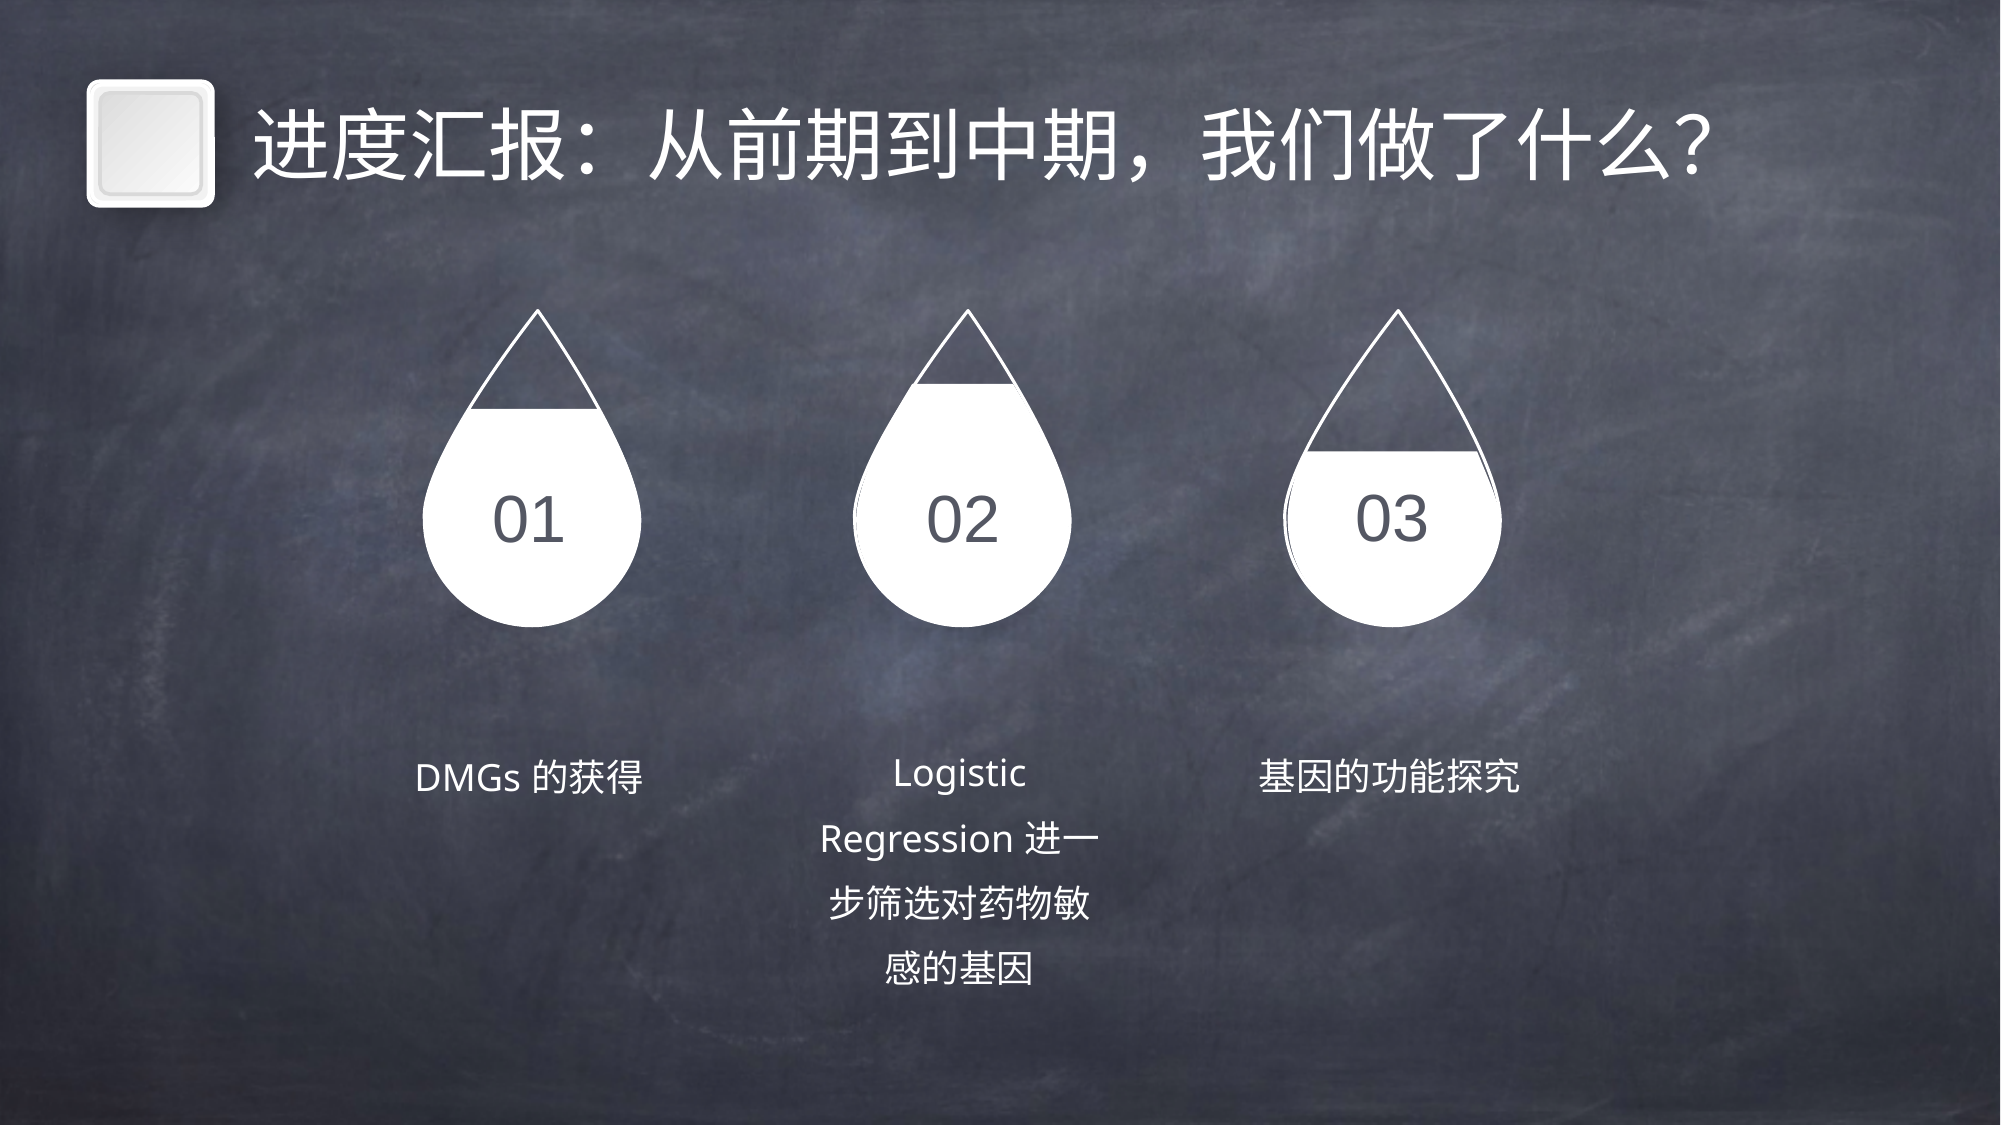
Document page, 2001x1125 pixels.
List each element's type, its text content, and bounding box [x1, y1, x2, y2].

text_box 01 [456, 463, 603, 576]
text_box 02 [890, 463, 1037, 576]
text_box DMGs的获得 [374, 728, 685, 1055]
text_box Logistic Regression进一步筛选对药物敏感的基因 [804, 728, 1115, 1055]
text_box 进度汇报：从前期到中期，我们做了什么？ [237, 75, 1833, 206]
text_box 基因的功能探究 [1234, 728, 1545, 1055]
text_box [424, 310, 640, 626]
picture [0, 0, 2001, 1125]
text_box [854, 310, 1071, 626]
text_box 03 [1319, 462, 1466, 575]
text_box [1284, 310, 1501, 626]
